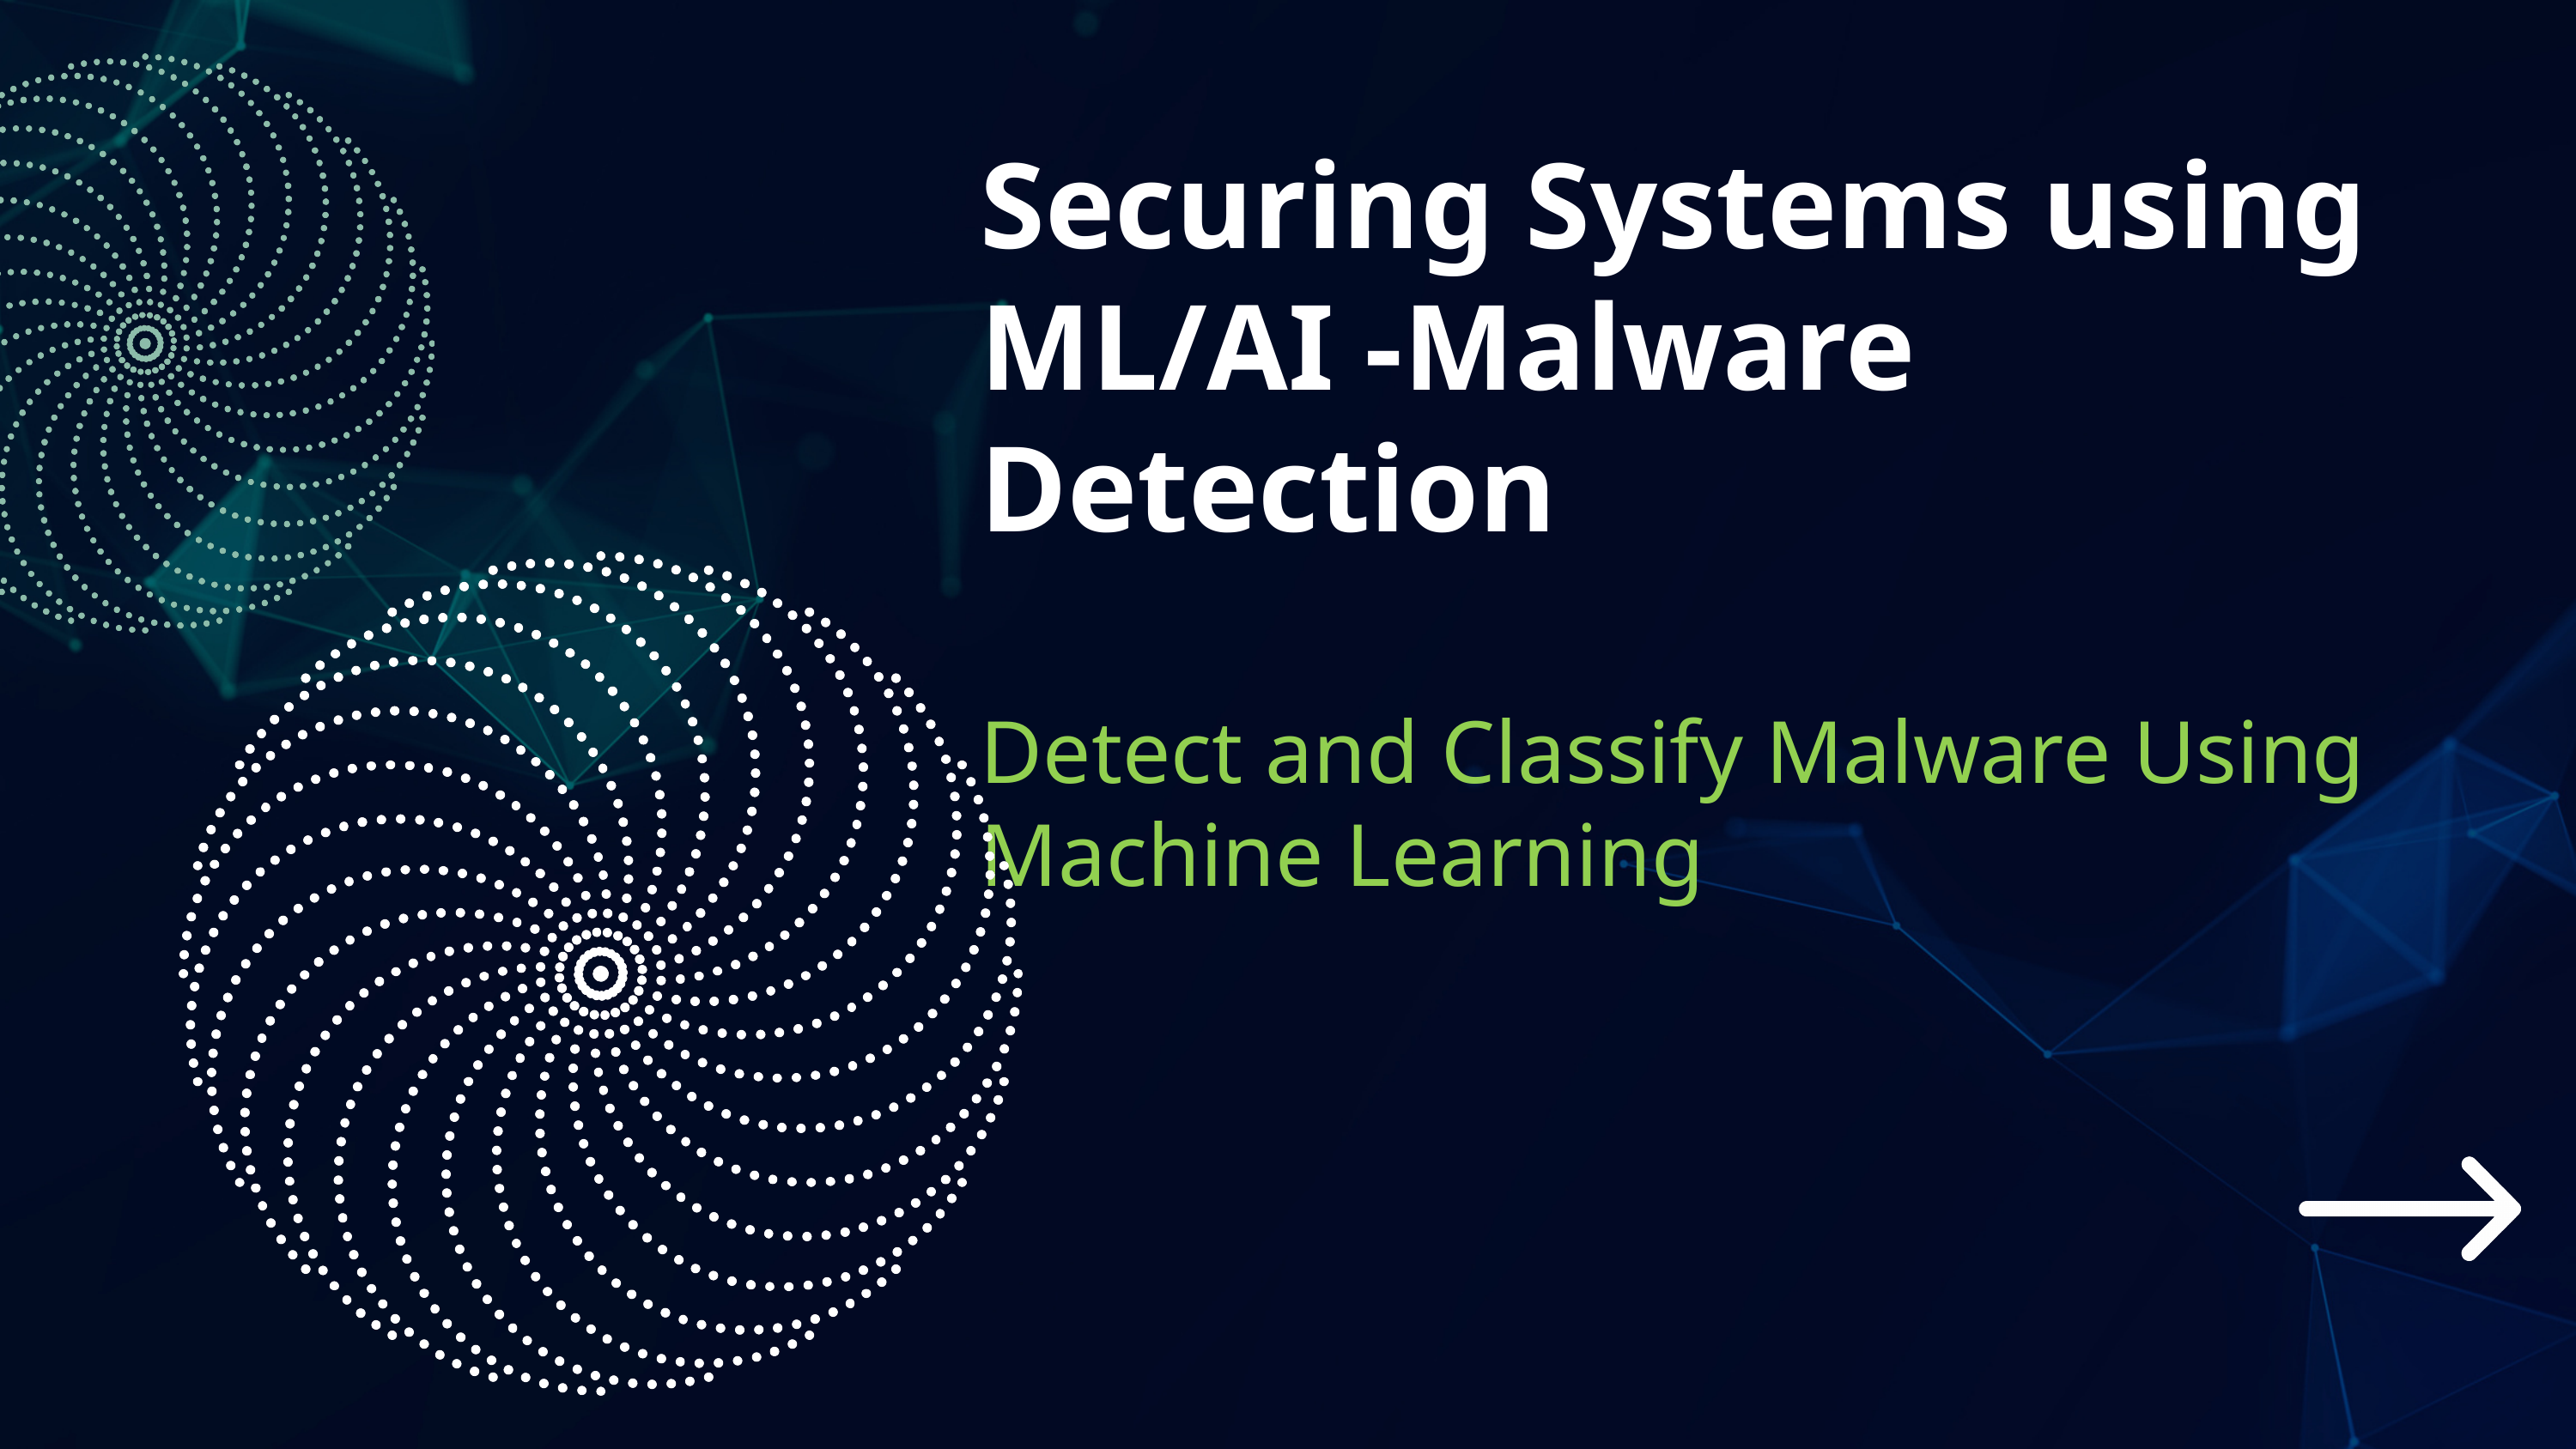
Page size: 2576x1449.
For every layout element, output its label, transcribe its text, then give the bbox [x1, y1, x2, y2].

text_box [0, 53, 435, 634]
text_box [179, 551, 1023, 1396]
text_box [0, 0, 2576, 1449]
text_box Securing Systems using ML/AI -Malware Detection Detect and Classify Malware Using Machine Learning [980, 130, 2521, 903]
text_box [2299, 1155, 2522, 1262]
